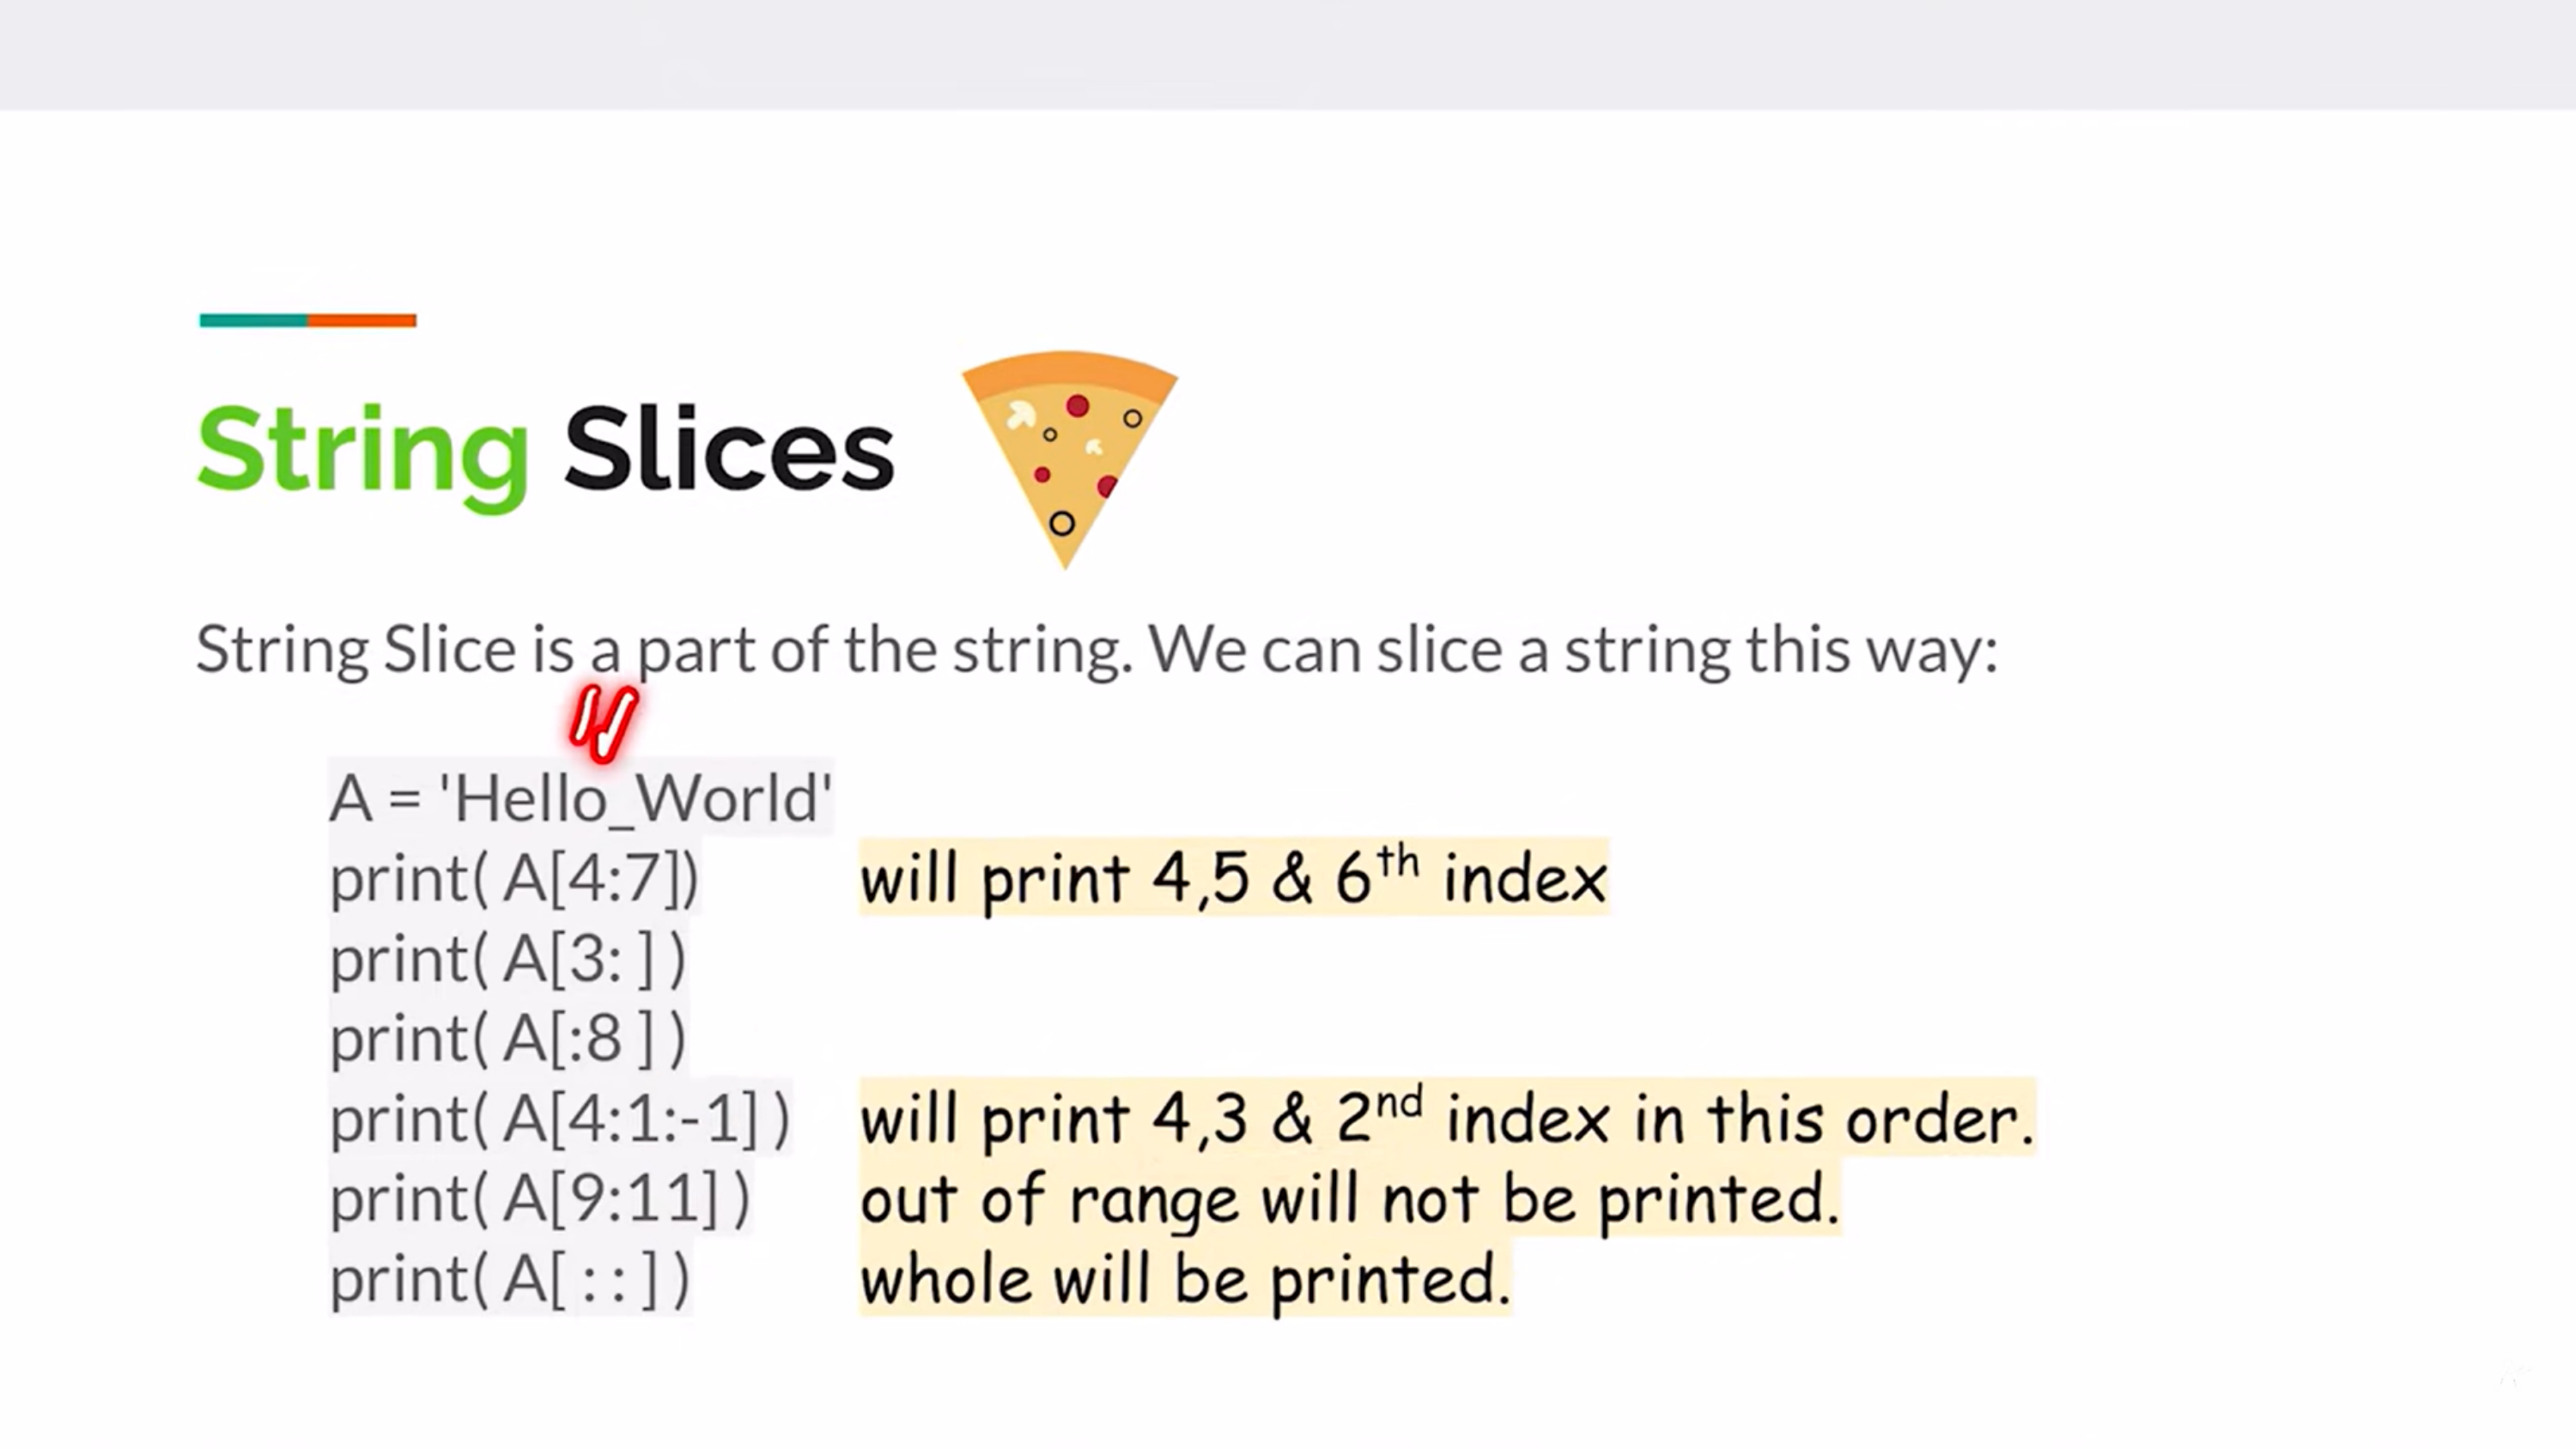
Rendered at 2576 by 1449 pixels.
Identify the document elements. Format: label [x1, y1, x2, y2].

text_box [0, 0, 2576, 1449]
